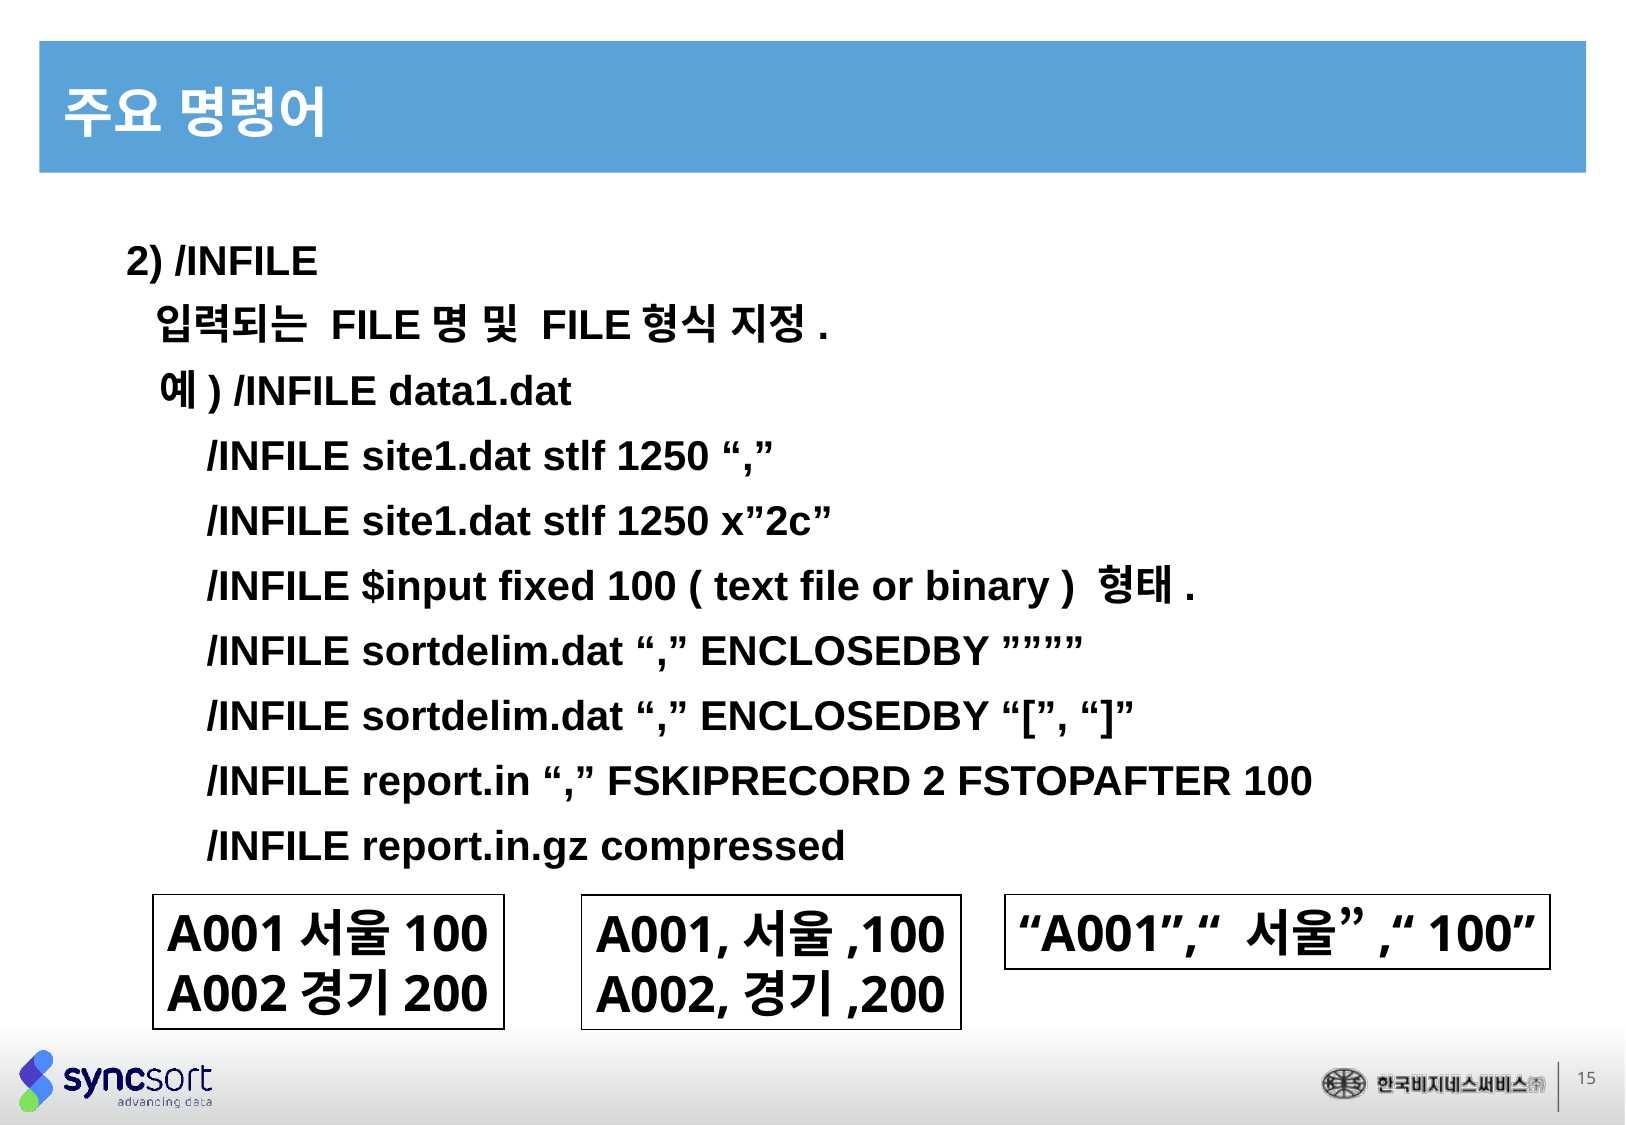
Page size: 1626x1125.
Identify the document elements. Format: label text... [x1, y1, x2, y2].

text_box “A001”,“ 서울”,“ 100” [1004, 894, 1551, 970]
text_box A001,서울,100 A002,경기,200 [581, 894, 961, 1030]
picture [0, 1024, 1625, 1125]
slide_number 15 [1147, 1042, 1514, 1103]
text_box A001서울100 A002경기200 [153, 894, 505, 1030]
text_box 2) /INFILE 입력되는 FILE명 및 FILE형식 지정. 예) /INFILE data1.dat /INFILE site1.dat stlf 1250 “,” /INFILE site1.dat stlf 1250 x”2c” /INFILE $input fixed 100 ( text file or binary ) 형태. /INFILE sortdelim.dat “,” ENCLOSEDBY ”””” /INFILE sortdelim.dat “,” ENCLOSEDBY “[”, “]” /INFILE report.in “,” FSKIPRECORD 2 FSTOPAFTER 100 /INFILE report.in.gz compressed [110, 210, 1533, 877]
title 주요 명령어 [48, 55, 1579, 175]
